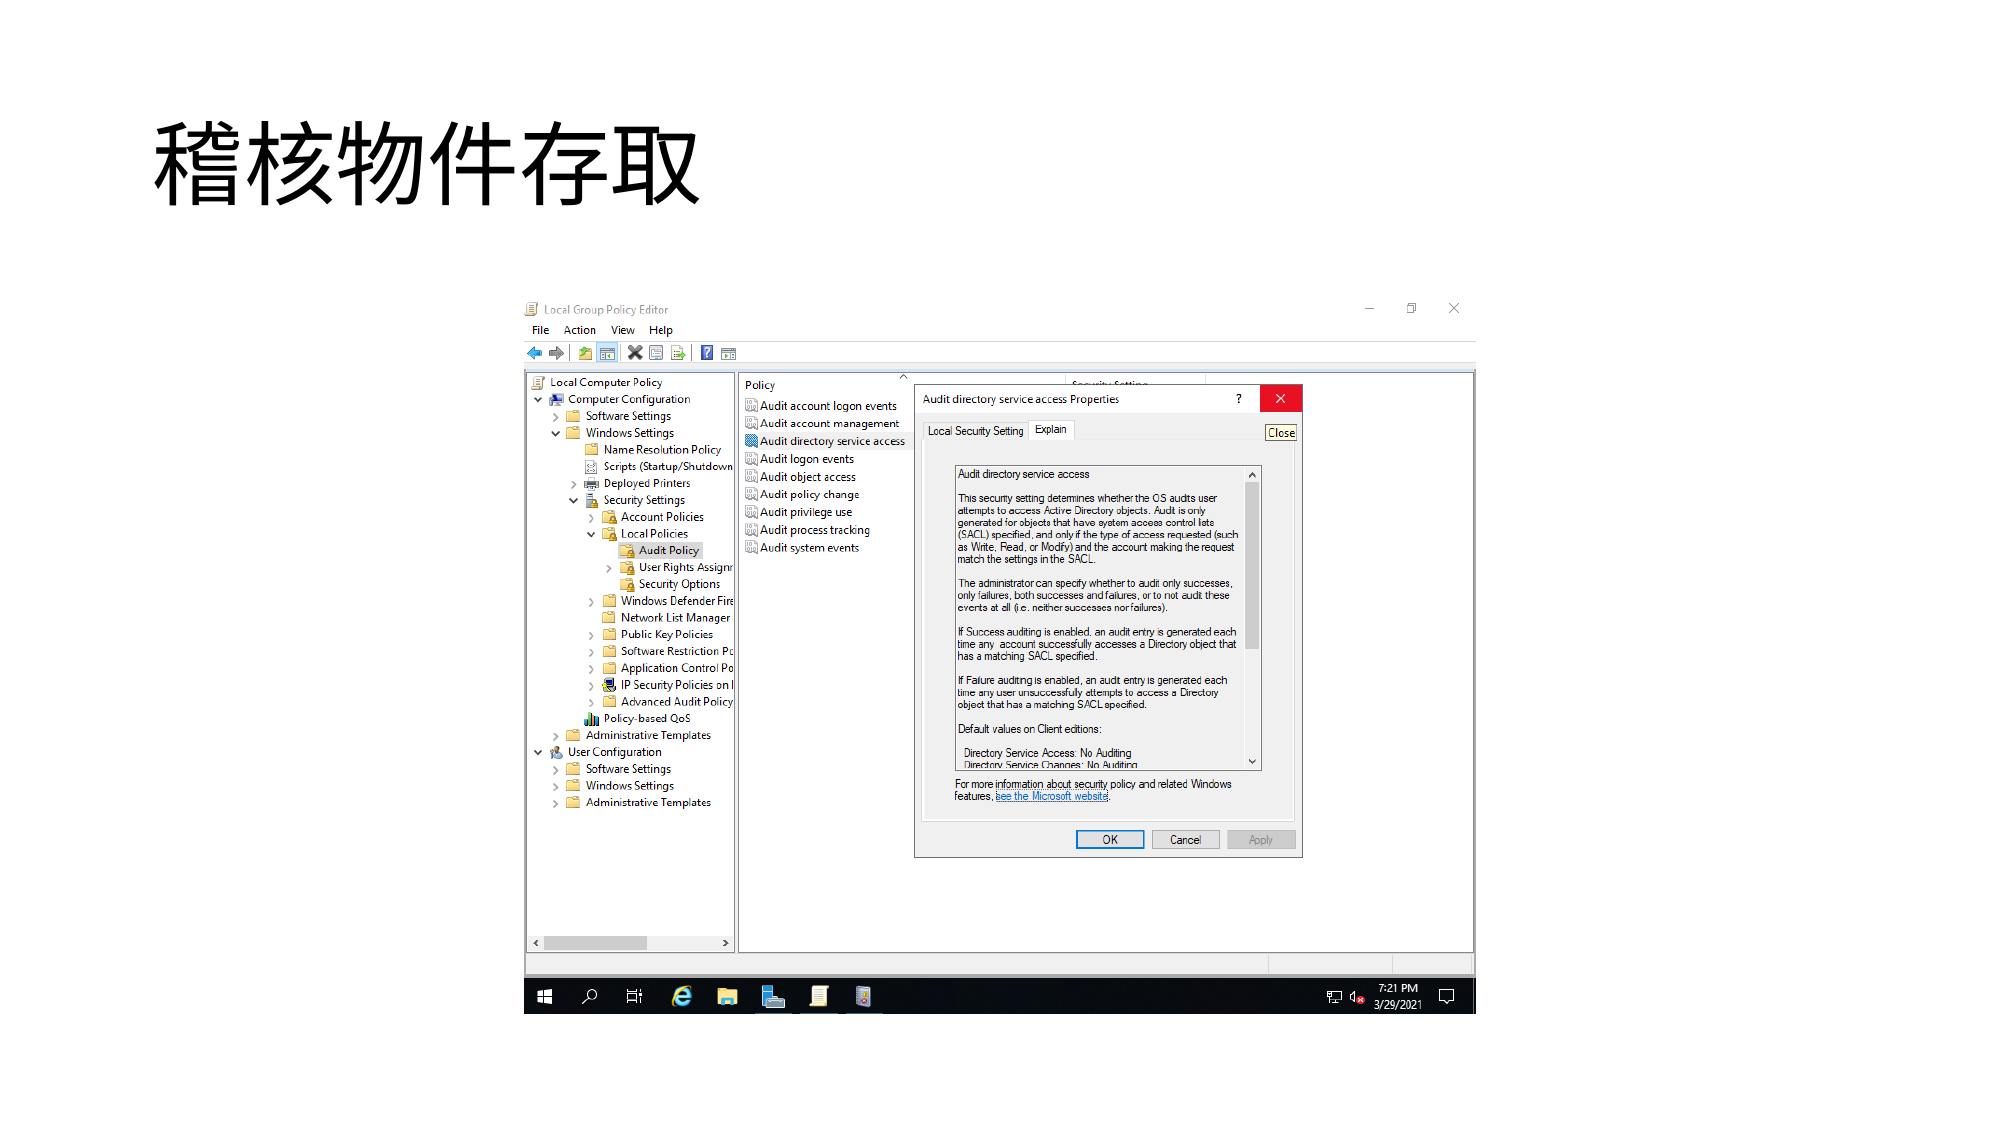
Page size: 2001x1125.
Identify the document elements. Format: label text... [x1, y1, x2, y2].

title 稽核物件存取 [137, 59, 1863, 278]
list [524, 299, 1476, 1014]
